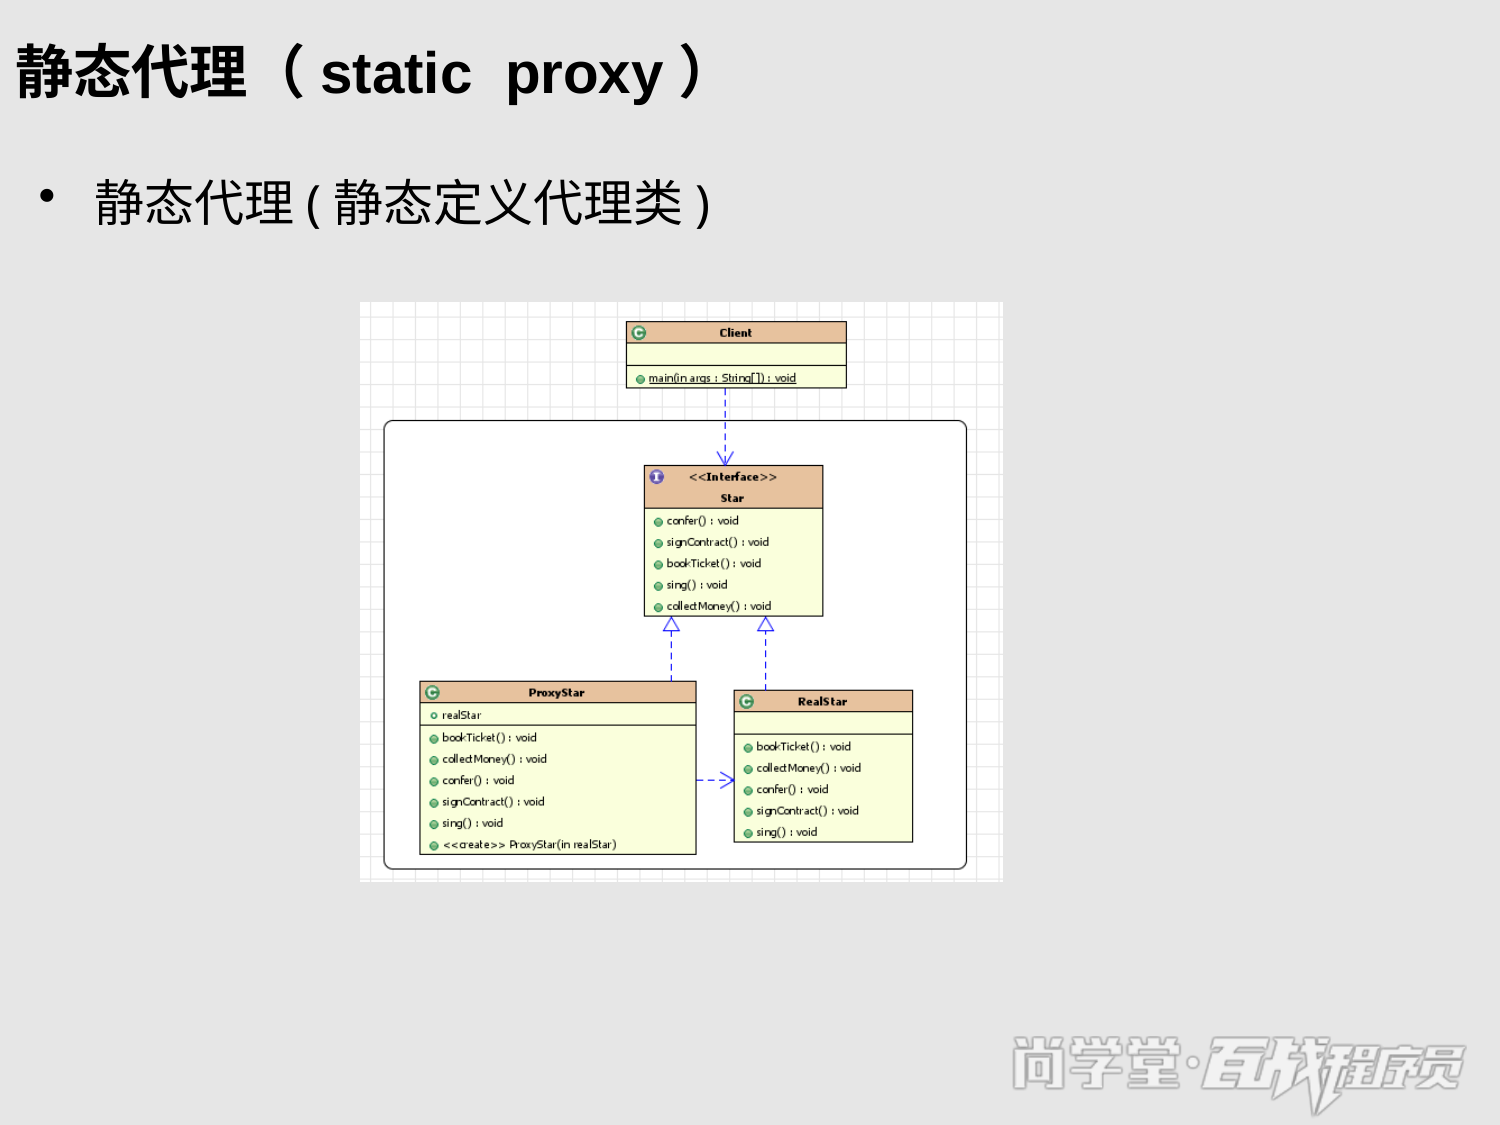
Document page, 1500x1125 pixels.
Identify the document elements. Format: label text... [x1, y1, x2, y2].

picture [1012, 1036, 1467, 1119]
picture [359, 302, 1004, 882]
title 静态代理（static proxy） [0, 0, 1164, 141]
list 静态代理(静态定义代理类) [23, 164, 1465, 997]
